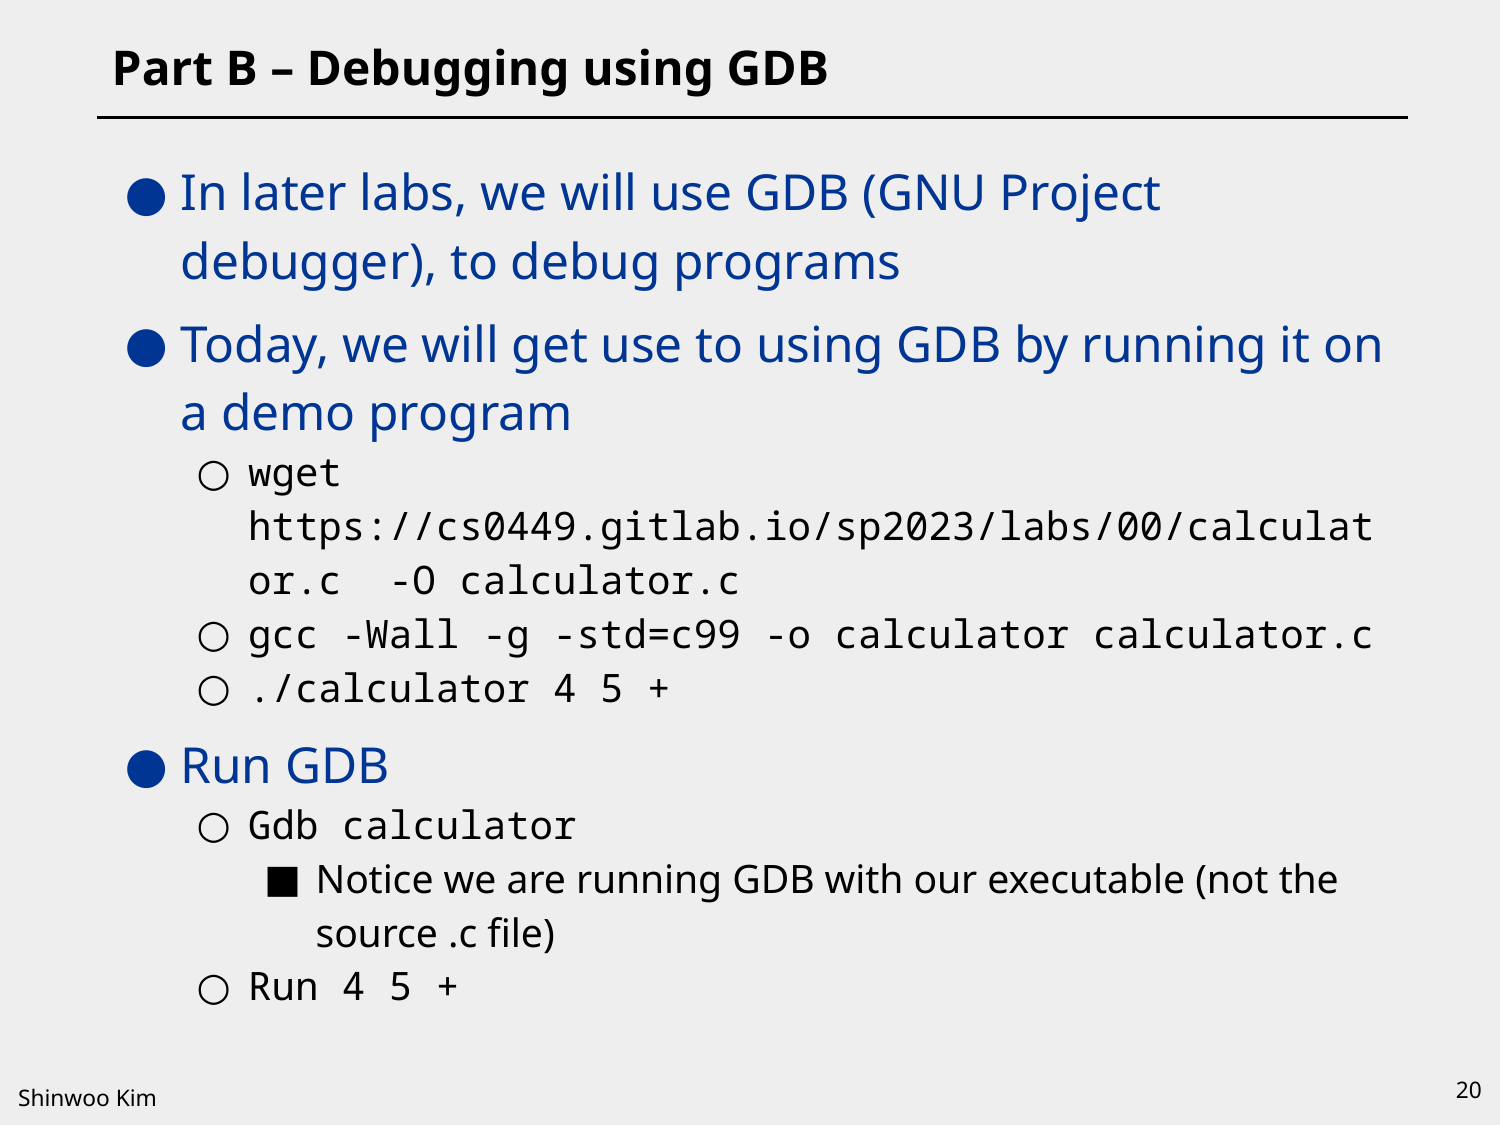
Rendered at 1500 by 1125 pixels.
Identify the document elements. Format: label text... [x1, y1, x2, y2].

slide_number 20 [1343, 1060, 1500, 1125]
list In later labs, we will use GDB (GNU Project debugger), to debug programs Today, we will get use to using GDB by running it on a demo program wget https://cs0449.gitlab.io/sp2023/labs/00/calculator.c -O calculator.c gcc -Wall -g -std=c99 -o calculator calculator.c ./calculator 4 5 + Run GDB Gdb calculator Notice we are running GDB with our executable (not the source .c file) Run 4 5 + [95, 134, 1407, 1038]
title Part B – Debugging using GDB [93, 4, 1407, 114]
